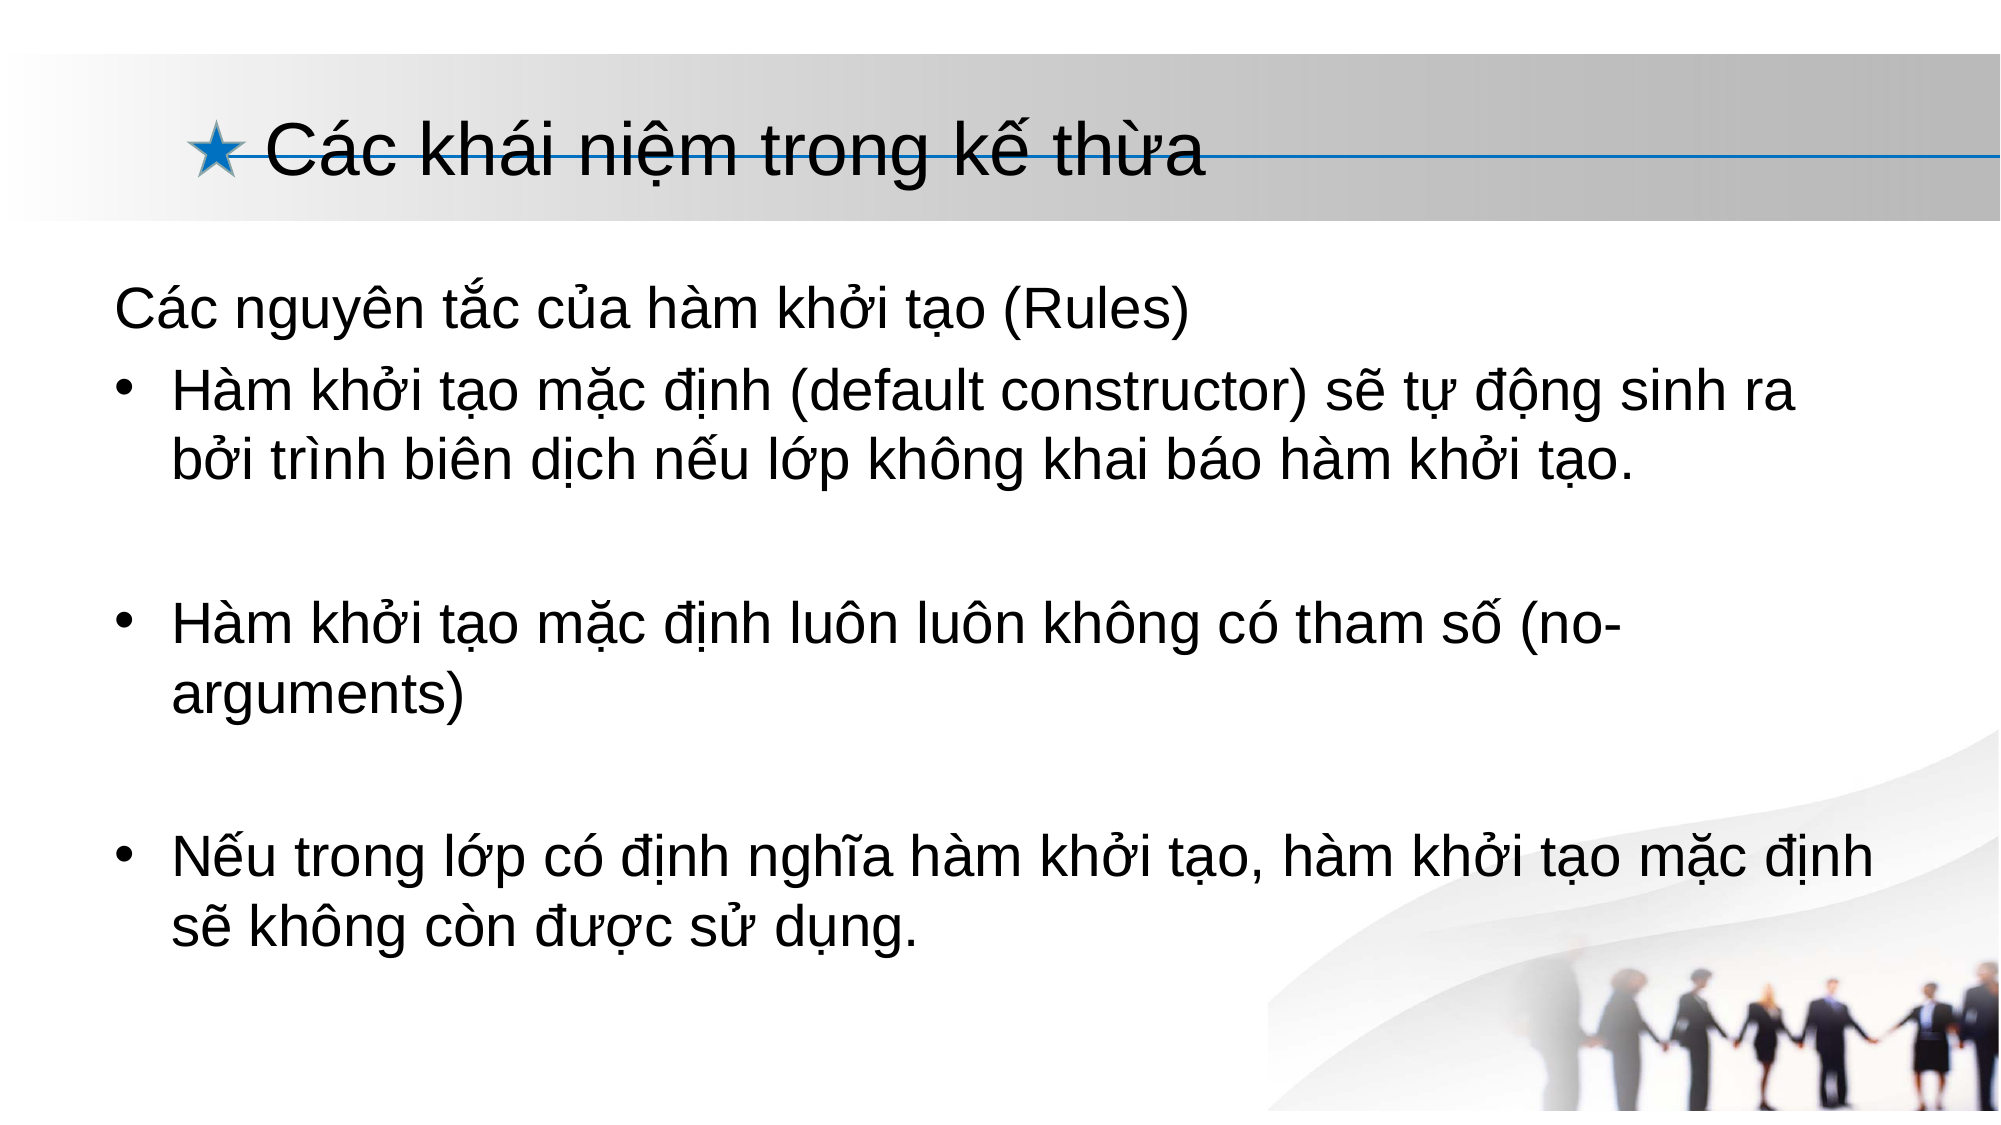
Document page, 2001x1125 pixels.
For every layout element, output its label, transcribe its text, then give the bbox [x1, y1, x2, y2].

slide_number [1433, 1024, 1900, 1103]
list Các nguyên tắc của hàm khởi tạo (Rules) Hàm khởi tạo mặc định (default constructor) sẽ tự động sinh ra bởi trình biên dịch nếu lớp không khai báo hàm khởi tạo. Hàm khởi tạo mặc định luôn luôn không có tham số (no-arguments) Nếu trong lớp có định nghĩa hàm khởi tạo, hàm khởi tạo mặc định sẽ không còn được sử dụng. [99, 262, 1901, 1006]
title Các khái niệm trong kế thừa [99, 44, 1901, 233]
picture [1268, 728, 1999, 1111]
